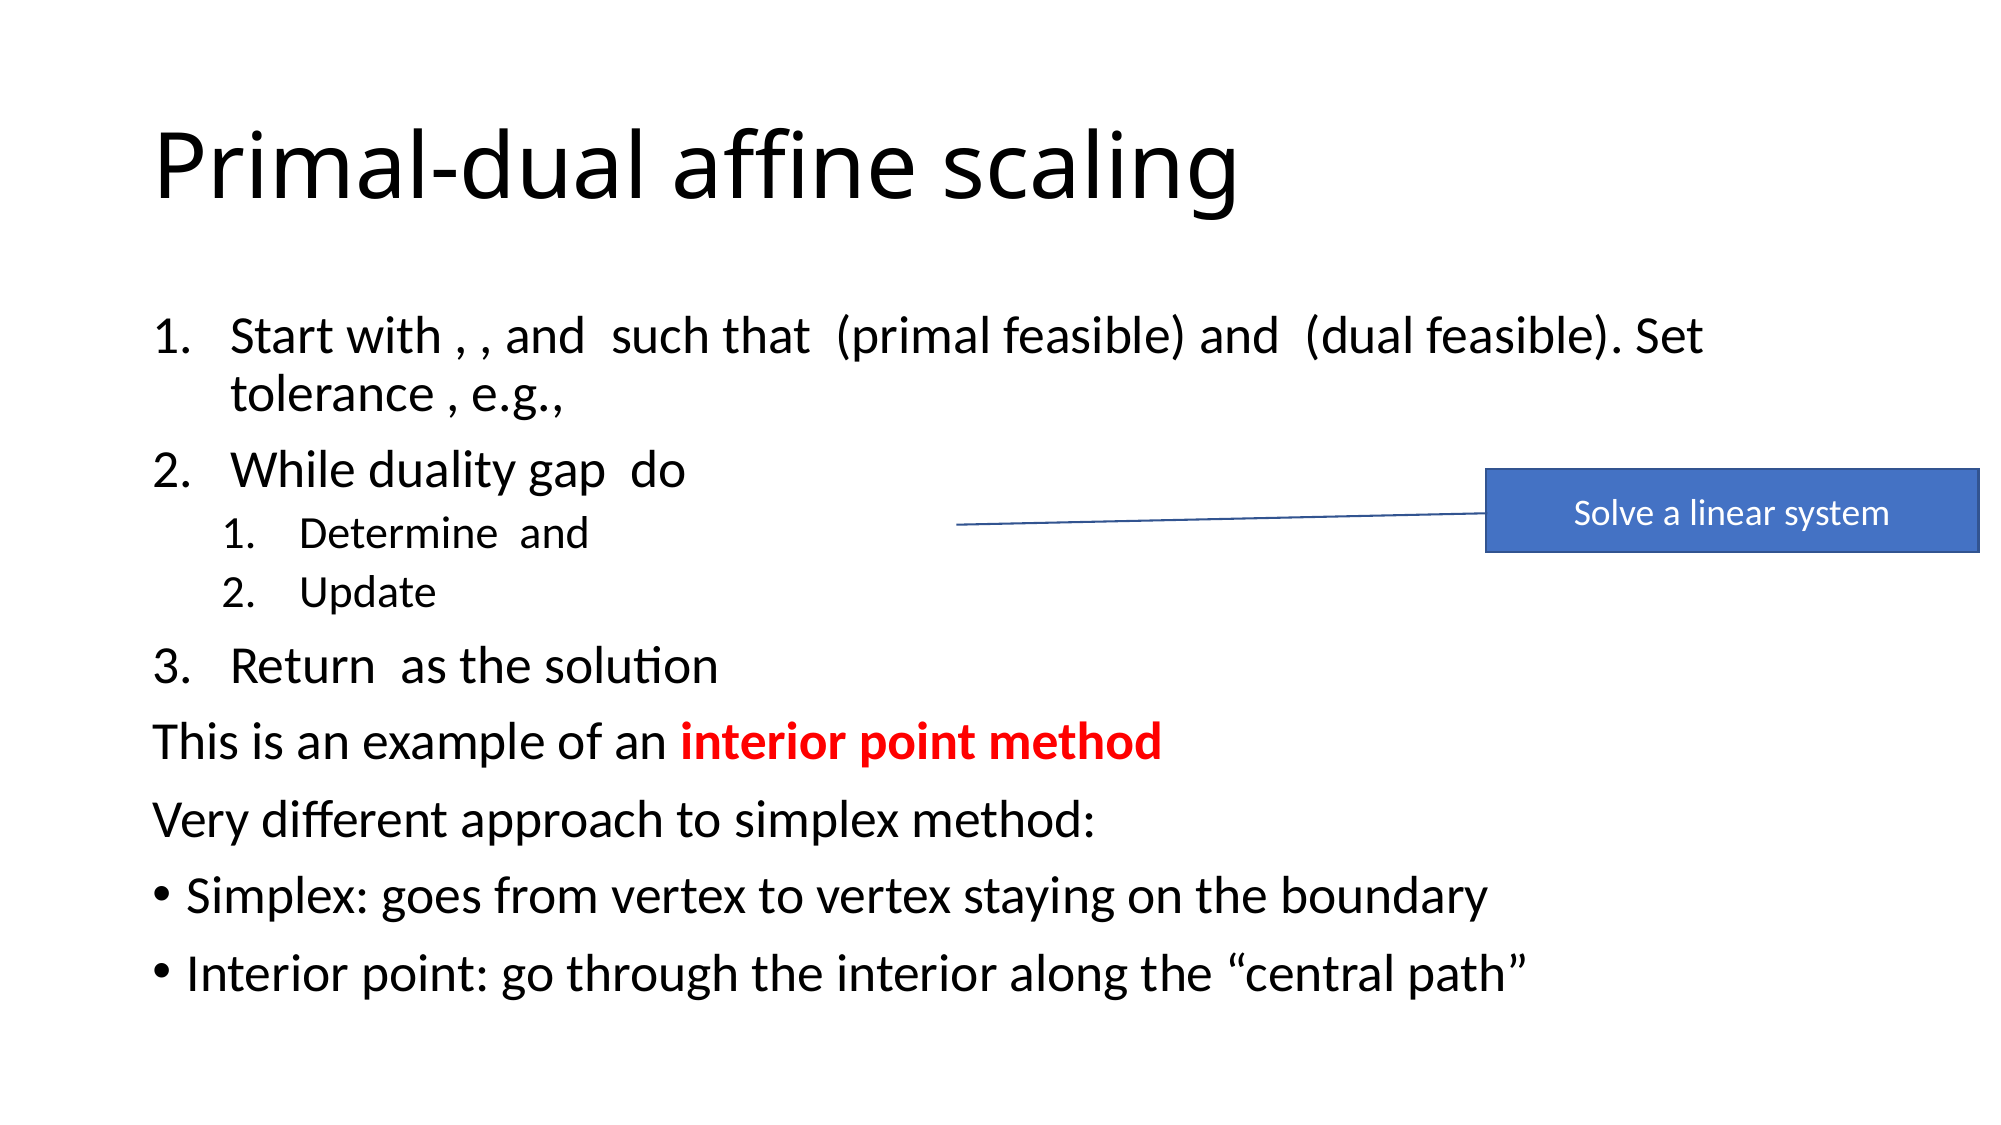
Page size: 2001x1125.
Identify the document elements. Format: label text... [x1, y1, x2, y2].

text_box Solve a linear system [956, 468, 1980, 553]
title Primal-dual affine scaling [137, 59, 1863, 278]
